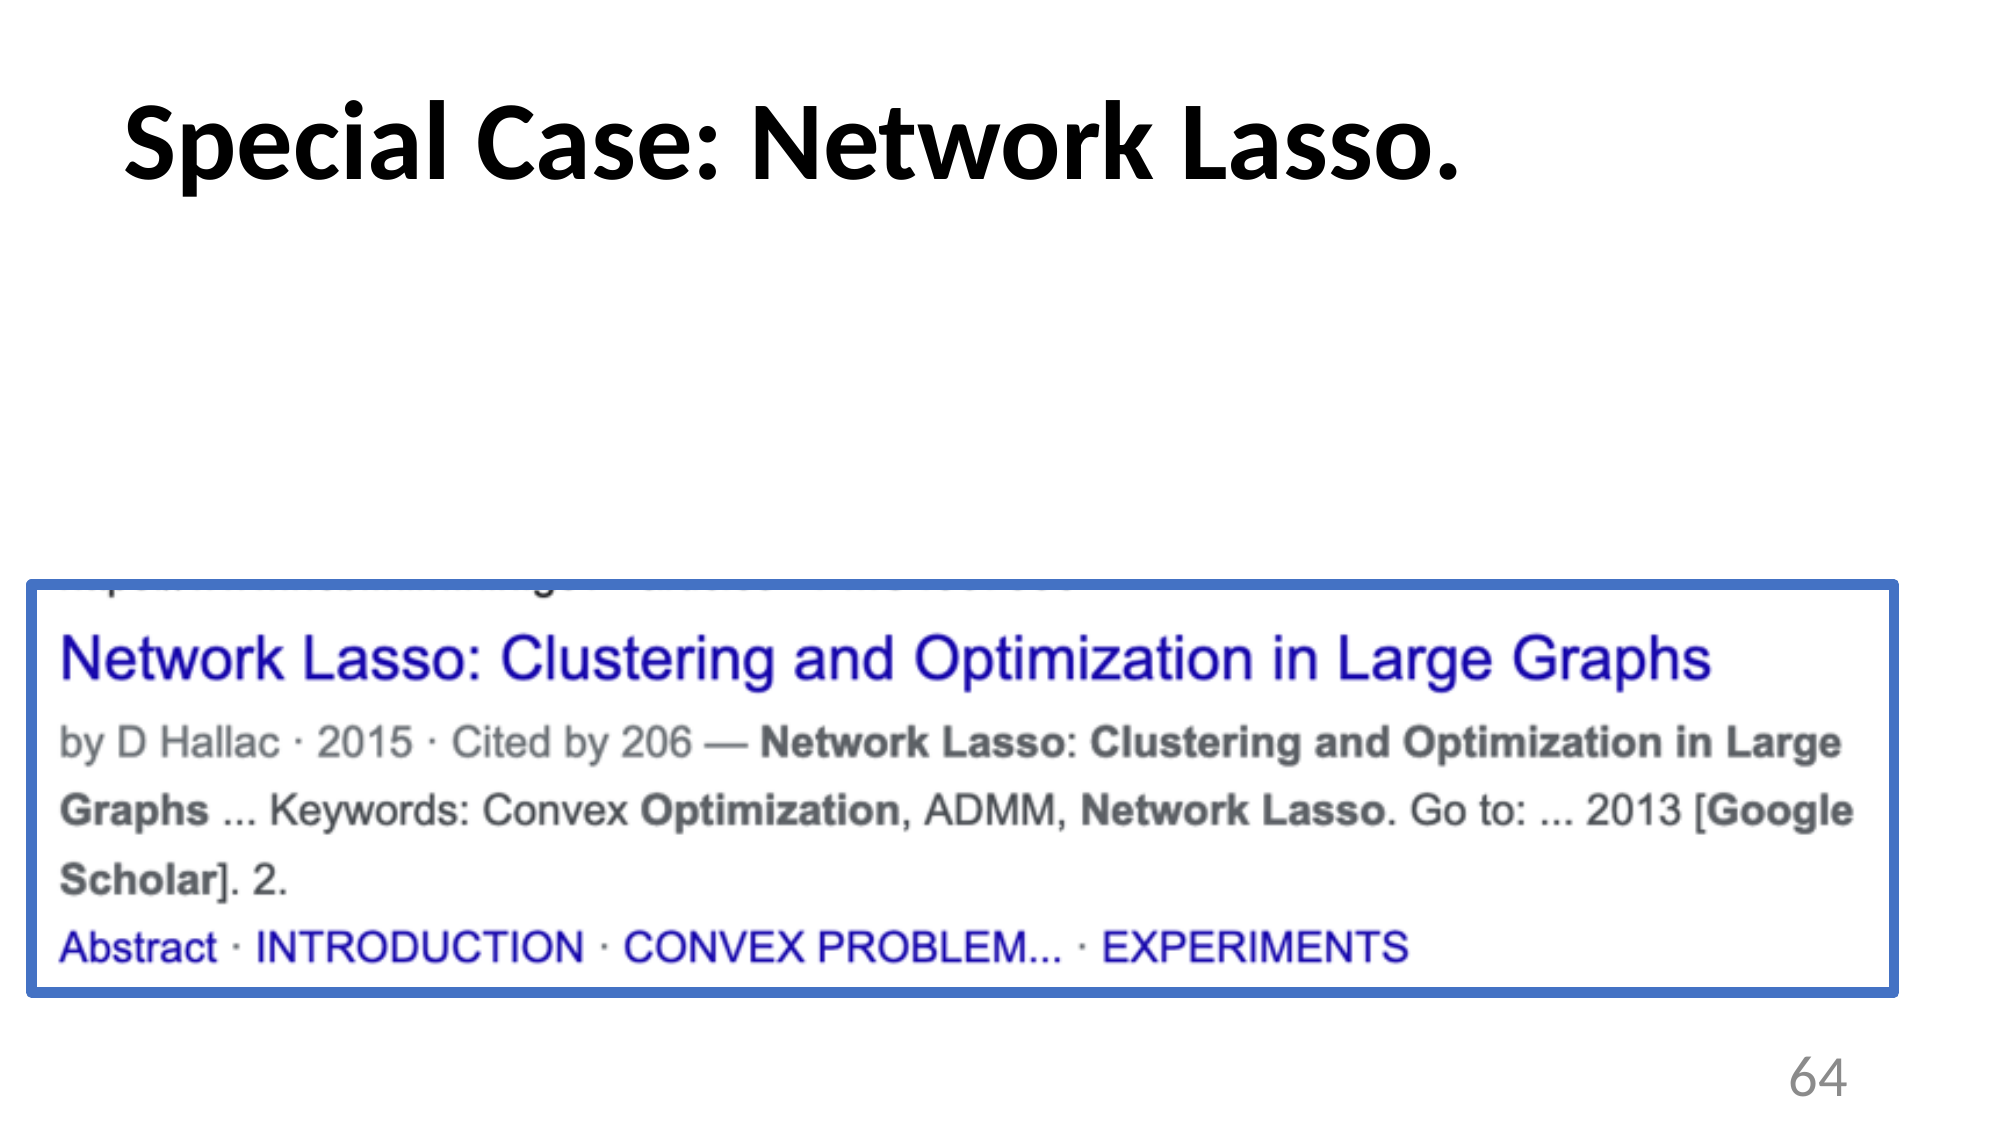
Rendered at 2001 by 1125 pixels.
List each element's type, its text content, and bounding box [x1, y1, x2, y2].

slide_number 64 [1412, 1042, 1863, 1103]
picture [36, 589, 1889, 988]
title Special Case: Network Lasso. [108, 48, 1892, 239]
